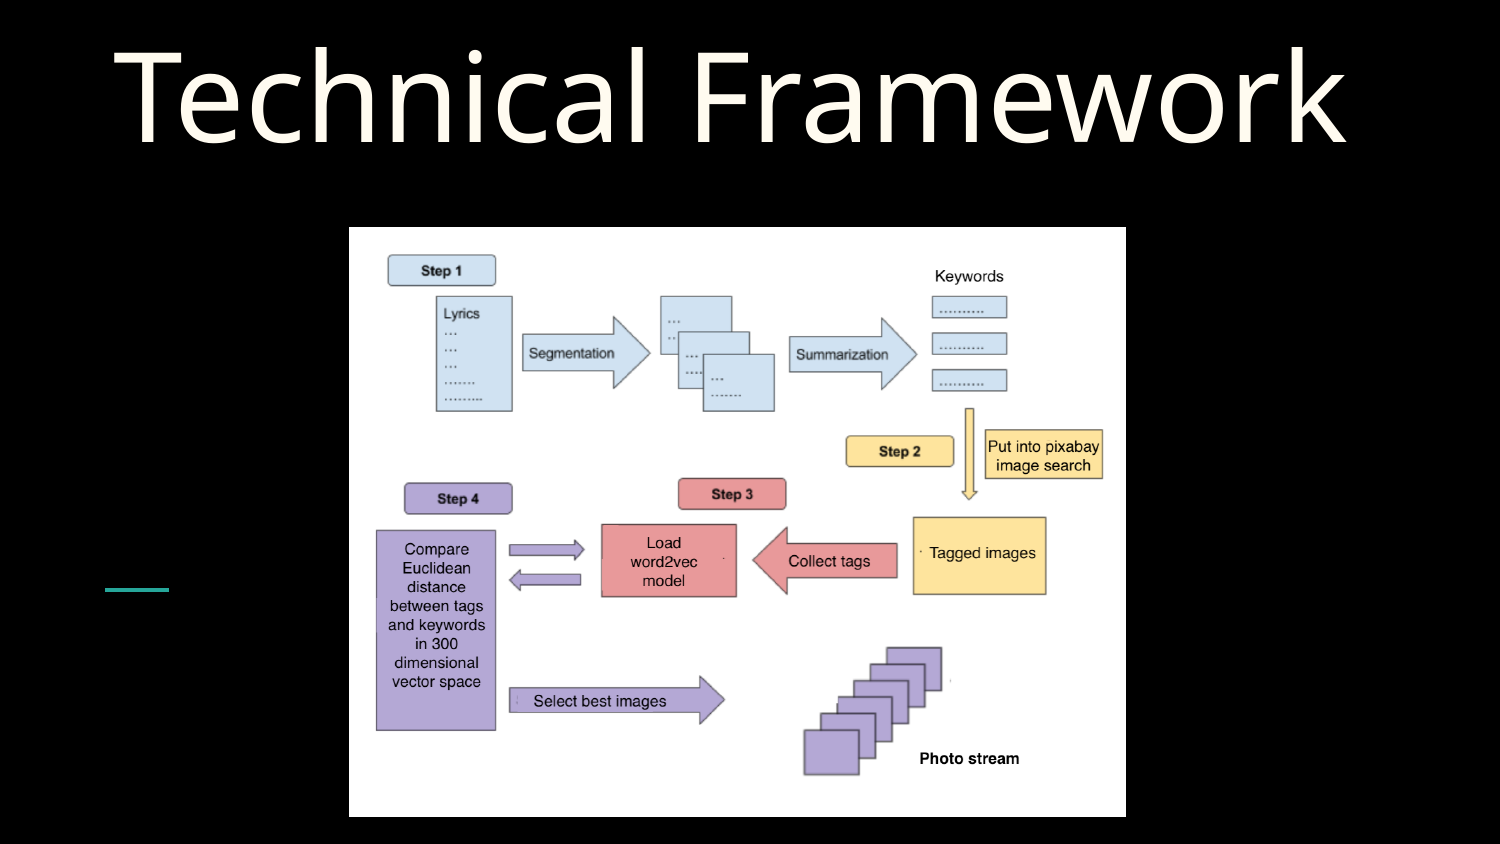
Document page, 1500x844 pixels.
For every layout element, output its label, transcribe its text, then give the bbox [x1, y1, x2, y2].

title Technical Framework [99, 27, 1431, 183]
picture [348, 227, 1126, 817]
